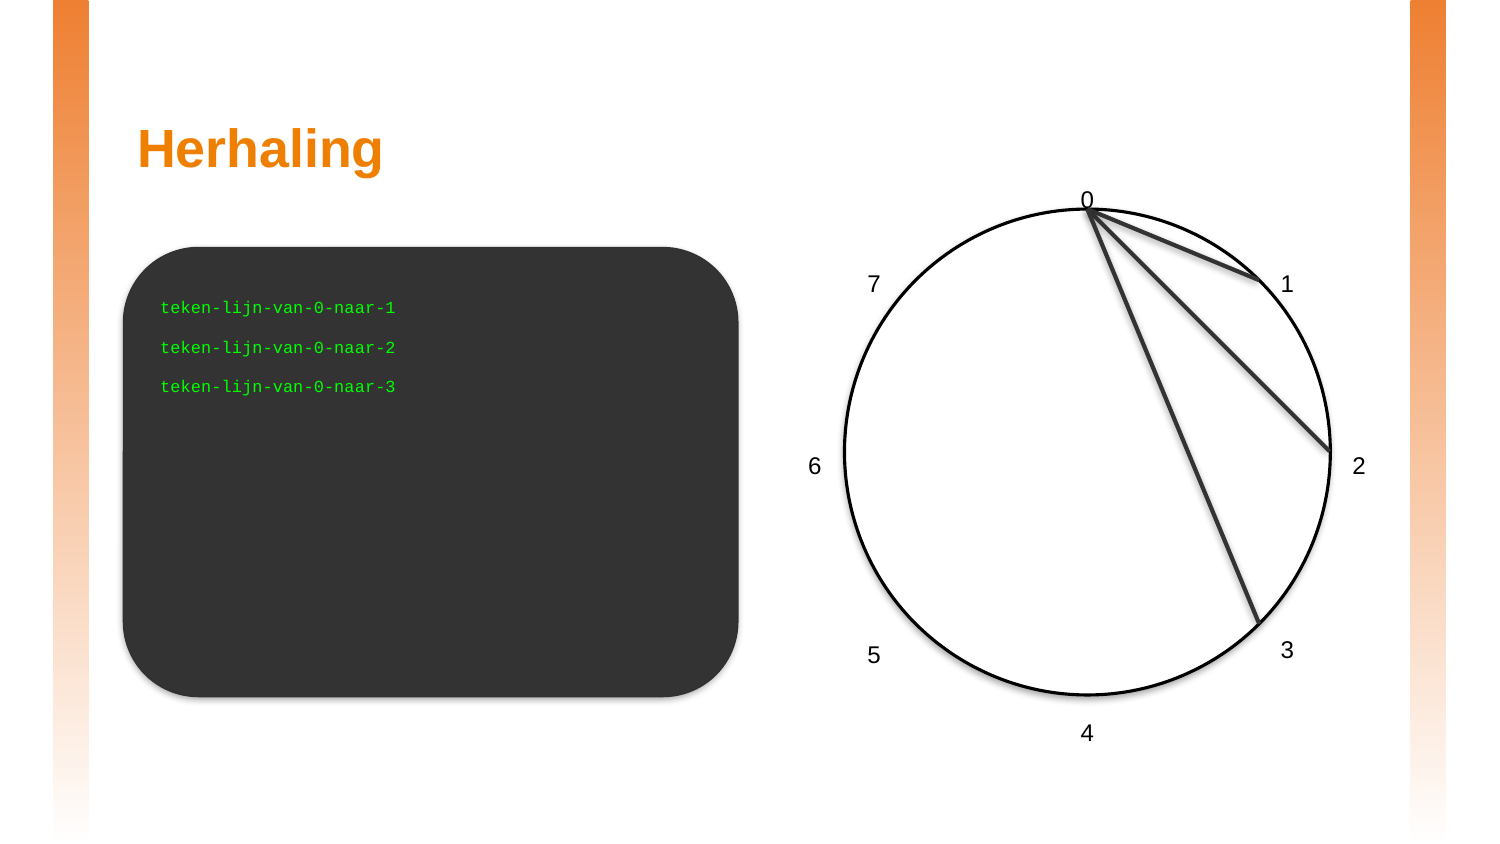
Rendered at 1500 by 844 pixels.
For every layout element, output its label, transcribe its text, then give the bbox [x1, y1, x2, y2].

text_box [1087, 208, 1260, 624]
text_box teken-lijn-van-0-naar-1 teken-lijn-van-0-naar-2 teken-lijn-van-0-naar-3 [122, 246, 739, 698]
title Herhaling [122, 105, 1400, 186]
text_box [1260, 208, 1330, 452]
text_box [785, 160, 1389, 743]
